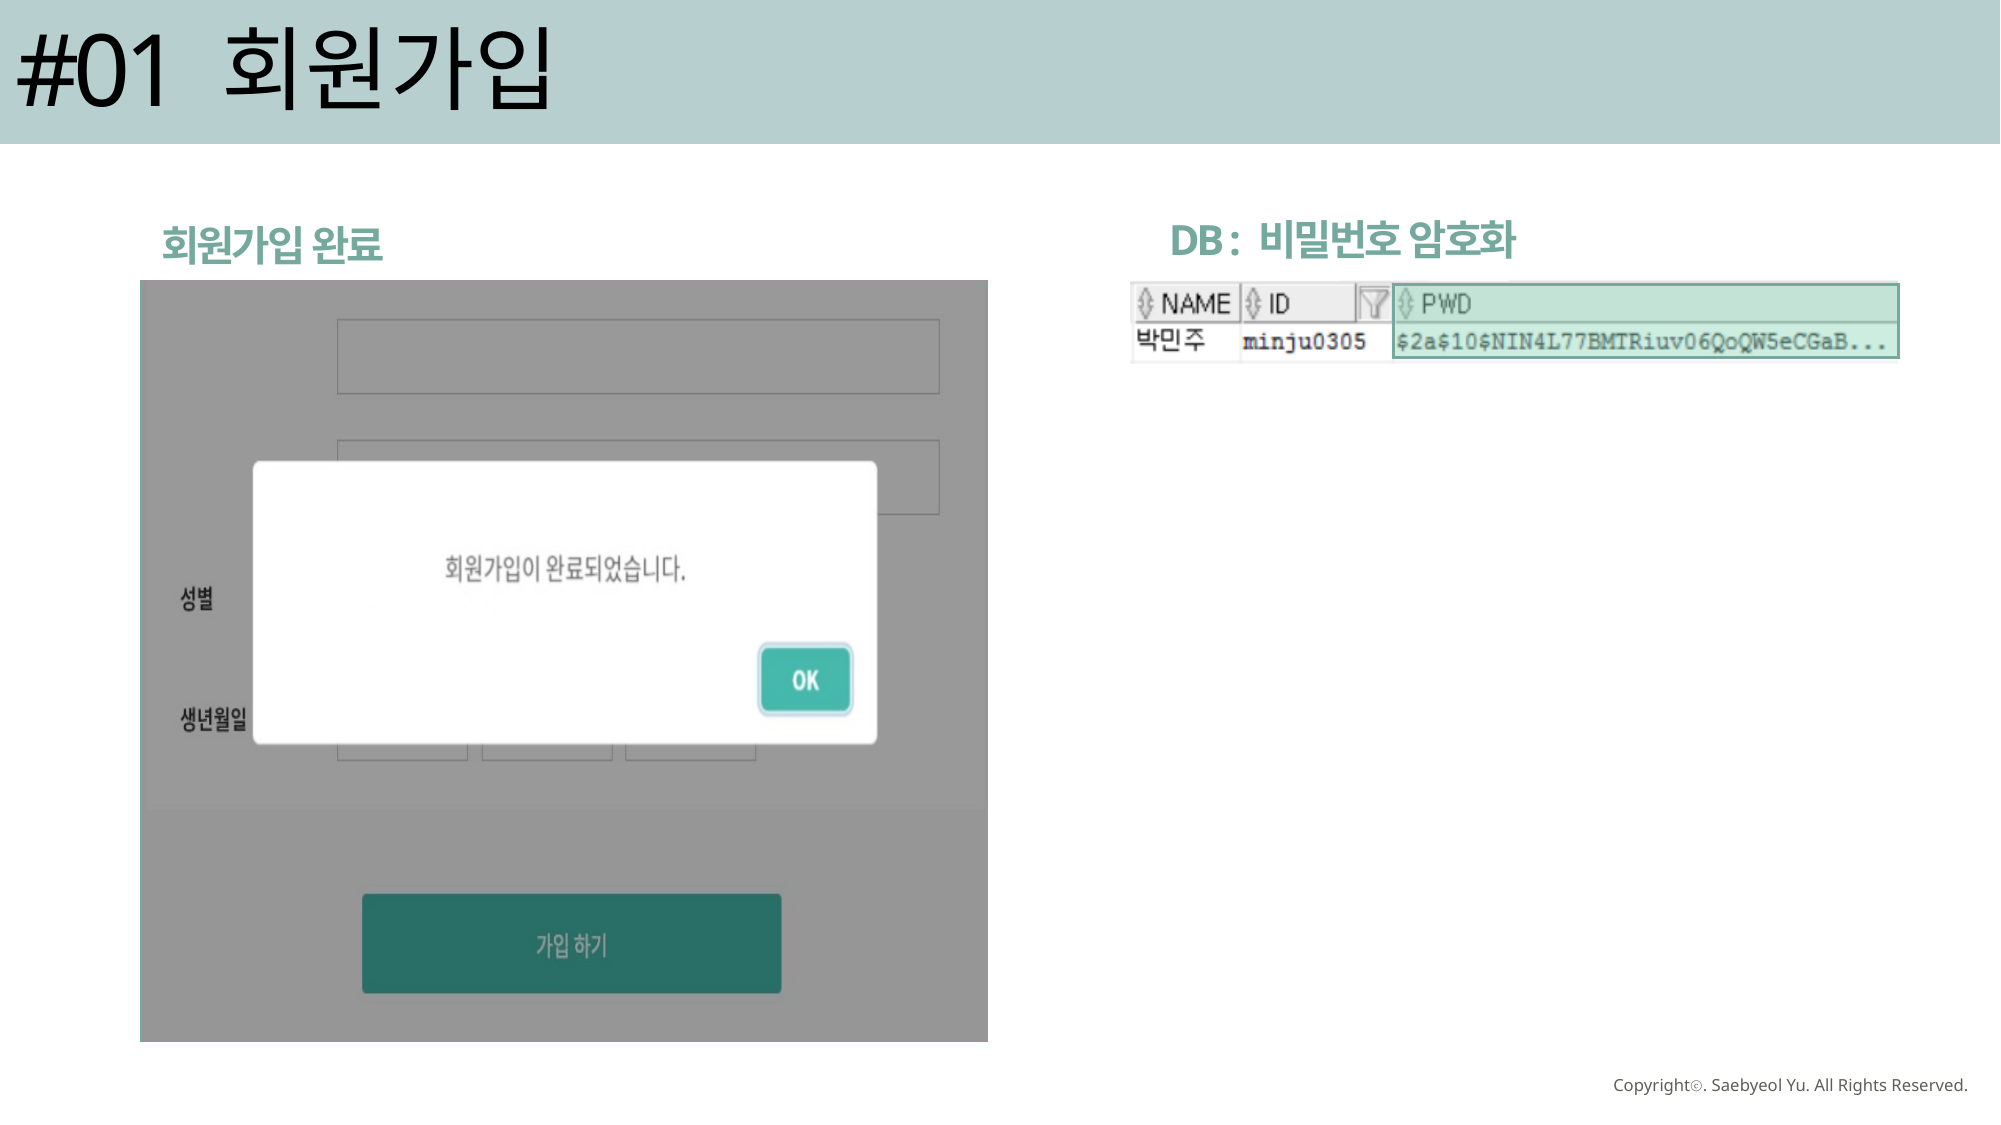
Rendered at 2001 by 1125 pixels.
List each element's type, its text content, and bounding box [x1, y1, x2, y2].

text_box DB : 비밀번호 암호화 [1153, 206, 1533, 272]
text_box 회원가입 완료 [146, 212, 401, 278]
picture [1130, 280, 1898, 364]
picture [140, 280, 988, 1042]
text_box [0, 0, 2000, 144]
